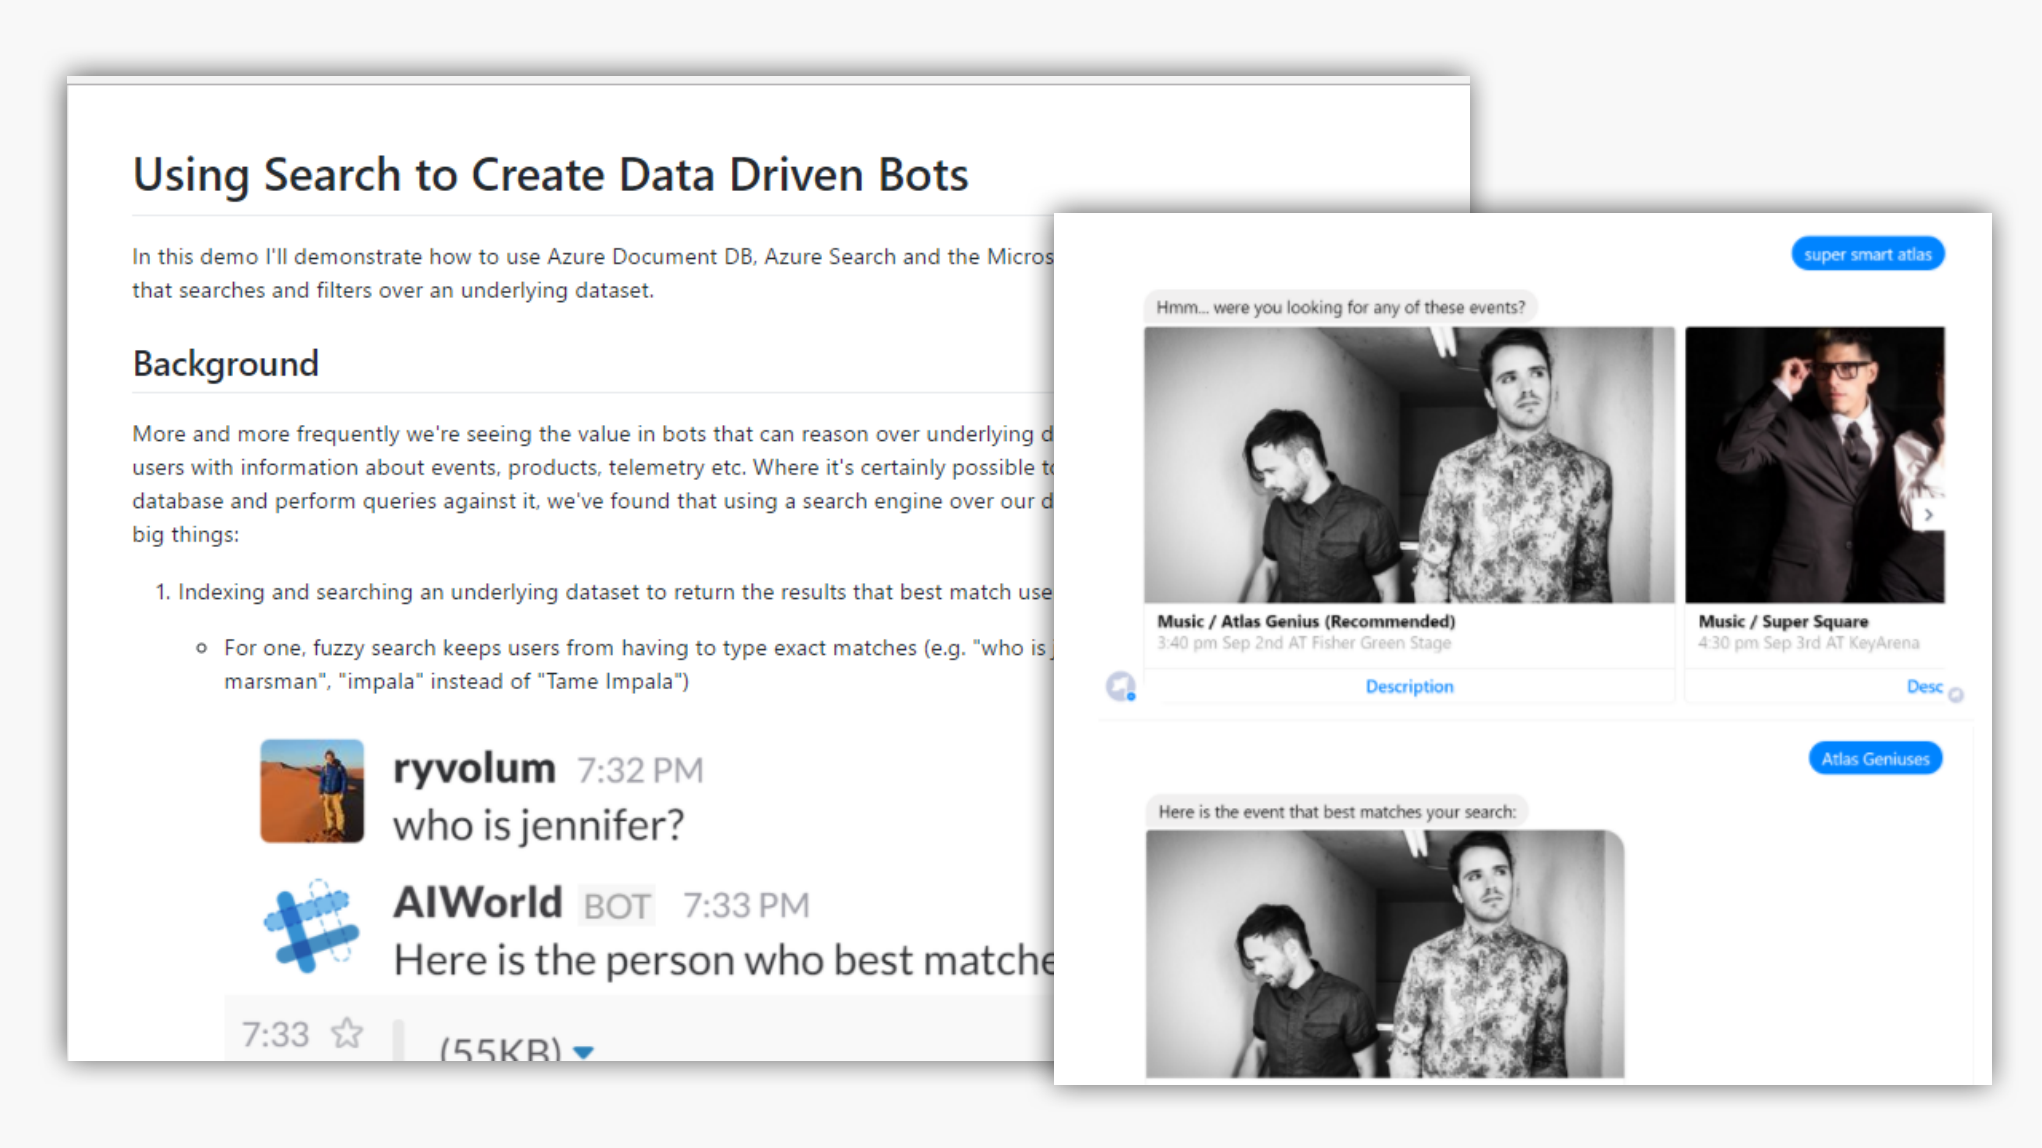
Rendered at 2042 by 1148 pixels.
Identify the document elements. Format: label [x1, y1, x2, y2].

picture [67, 76, 1992, 1085]
